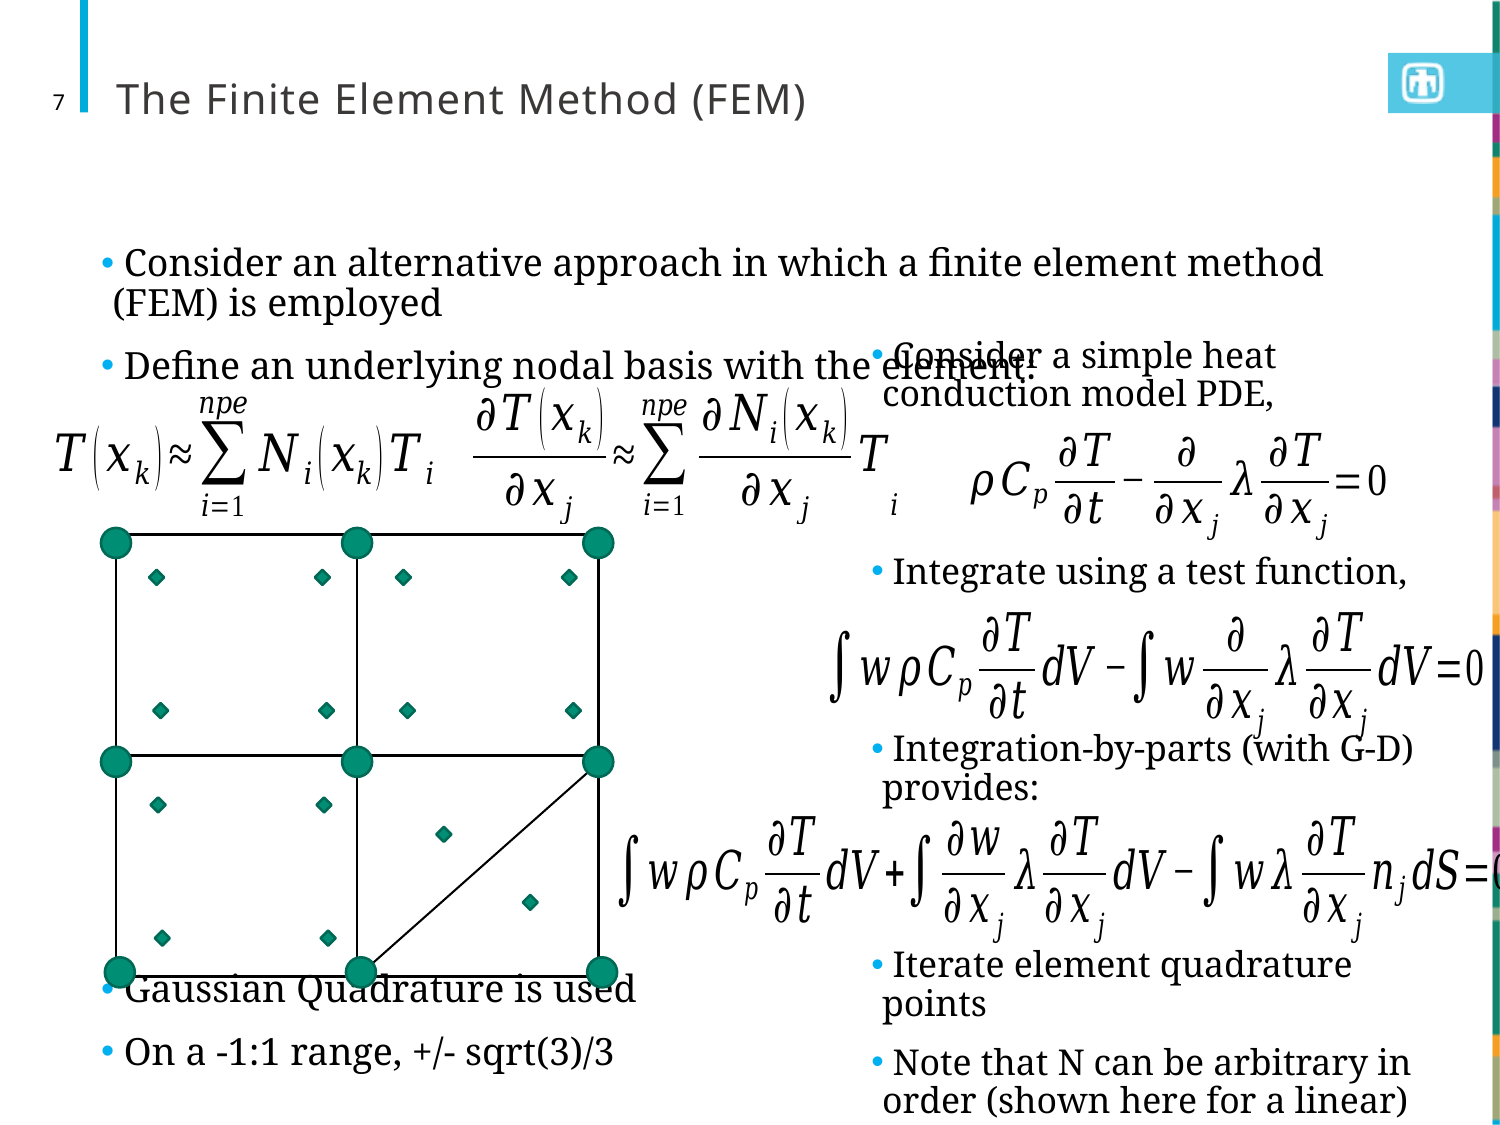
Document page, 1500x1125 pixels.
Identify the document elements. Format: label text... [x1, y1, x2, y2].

picture [1401, 62, 1445, 104]
list Consider an alternative approach in which a finite element method (FEM) is employed Define an underlying nodal basis with the element: Gaussian Quadrature is used On a -1:1 range, +/- sqrt(3)/3 [101, 236, 1339, 1125]
picture [1493, 330, 1499, 867]
text_box [581, 526, 615, 560]
text_box [319, 929, 337, 947]
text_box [349, 771, 589, 984]
text_box [358, 533, 600, 754]
text_box [99, 745, 133, 779]
text_box [372, 754, 583, 769]
text_box [394, 568, 412, 586]
slide_number 7 [7, 73, 80, 133]
text_box [340, 745, 374, 776]
text_box [148, 568, 165, 586]
text_box [99, 526, 133, 560]
text_box [315, 796, 333, 814]
text_box [560, 568, 578, 586]
text_box [314, 568, 331, 586]
text_box [594, 955, 619, 989]
text_box [564, 702, 582, 720]
picture [1493, 1, 1500, 215]
text_box [103, 955, 137, 989]
text_box [152, 702, 170, 720]
text_box [340, 526, 374, 560]
title The Finite Element Method (FEM) [101, 36, 1339, 131]
text_box [115, 754, 347, 978]
text_box Consider a simple heat conduction model PDE, Integrate using a test function, Integration-by-parts (with G-D) provides: Iterate element quadrature points Note that N can be arbitrary in order (shown here for a linear) [871, 330, 1459, 1125]
text_box [115, 533, 358, 754]
text_box [399, 702, 416, 720]
text_box [149, 796, 167, 814]
text_box [581, 745, 615, 779]
text_box [595, 778, 600, 957]
picture [1493, 876, 1499, 1120]
text_box [318, 702, 335, 720]
text_box [153, 929, 171, 947]
